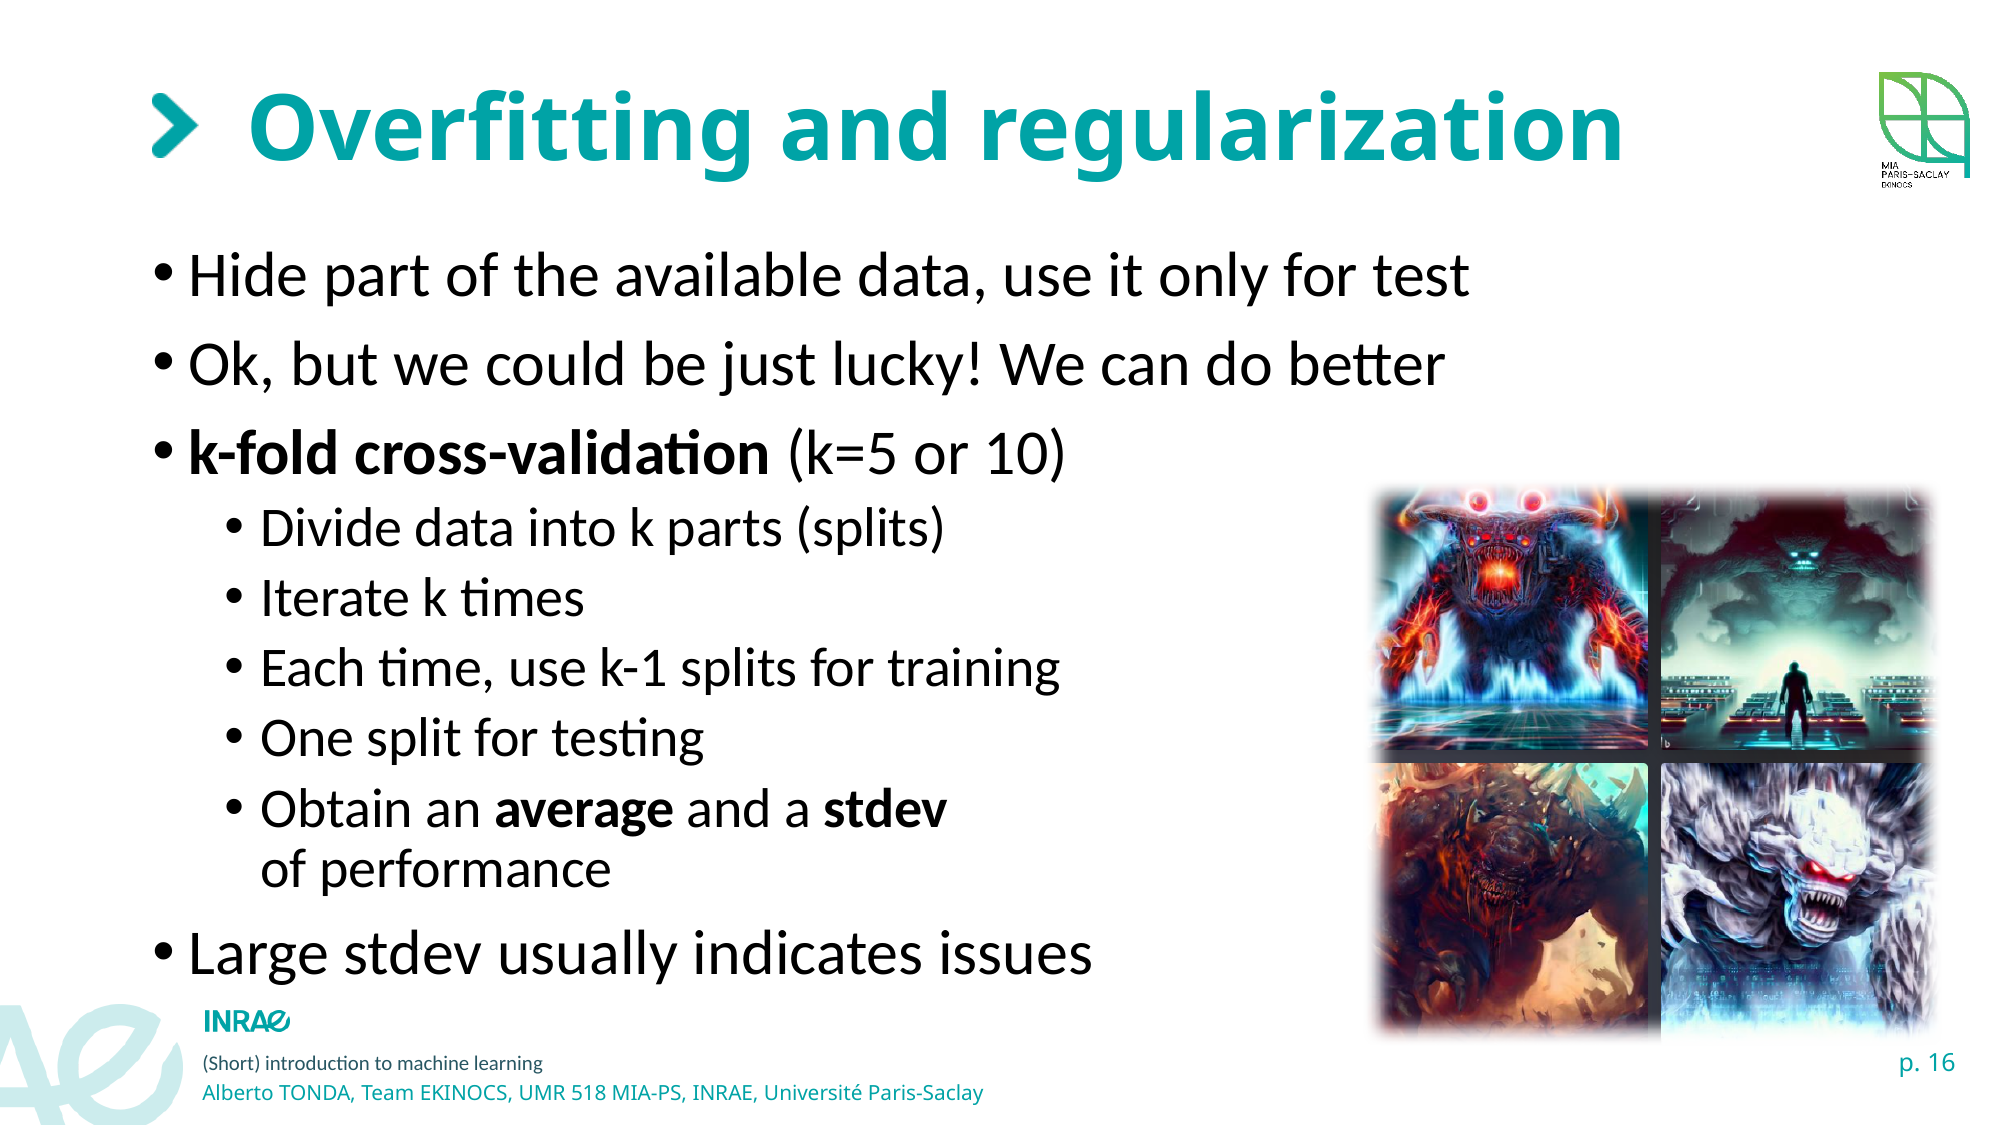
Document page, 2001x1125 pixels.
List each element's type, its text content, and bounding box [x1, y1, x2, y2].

list Hide part of the available data, use it only for test Ok, but we could be just lucky! We can do better k-fold cross-validation (k=5 or 10) Divide data into k parts (splits) Iterate k times Each time, use k-1 splits for training One split for testing Obtain an average and a stdev of performance Large stdev usually indicates issues [137, 233, 1863, 1001]
picture [0, 996, 329, 1125]
title Overfitting and regularization [137, 59, 1863, 203]
picture [1363, 479, 1942, 1046]
picture [152, 93, 200, 158]
picture [1862, 54, 1986, 205]
